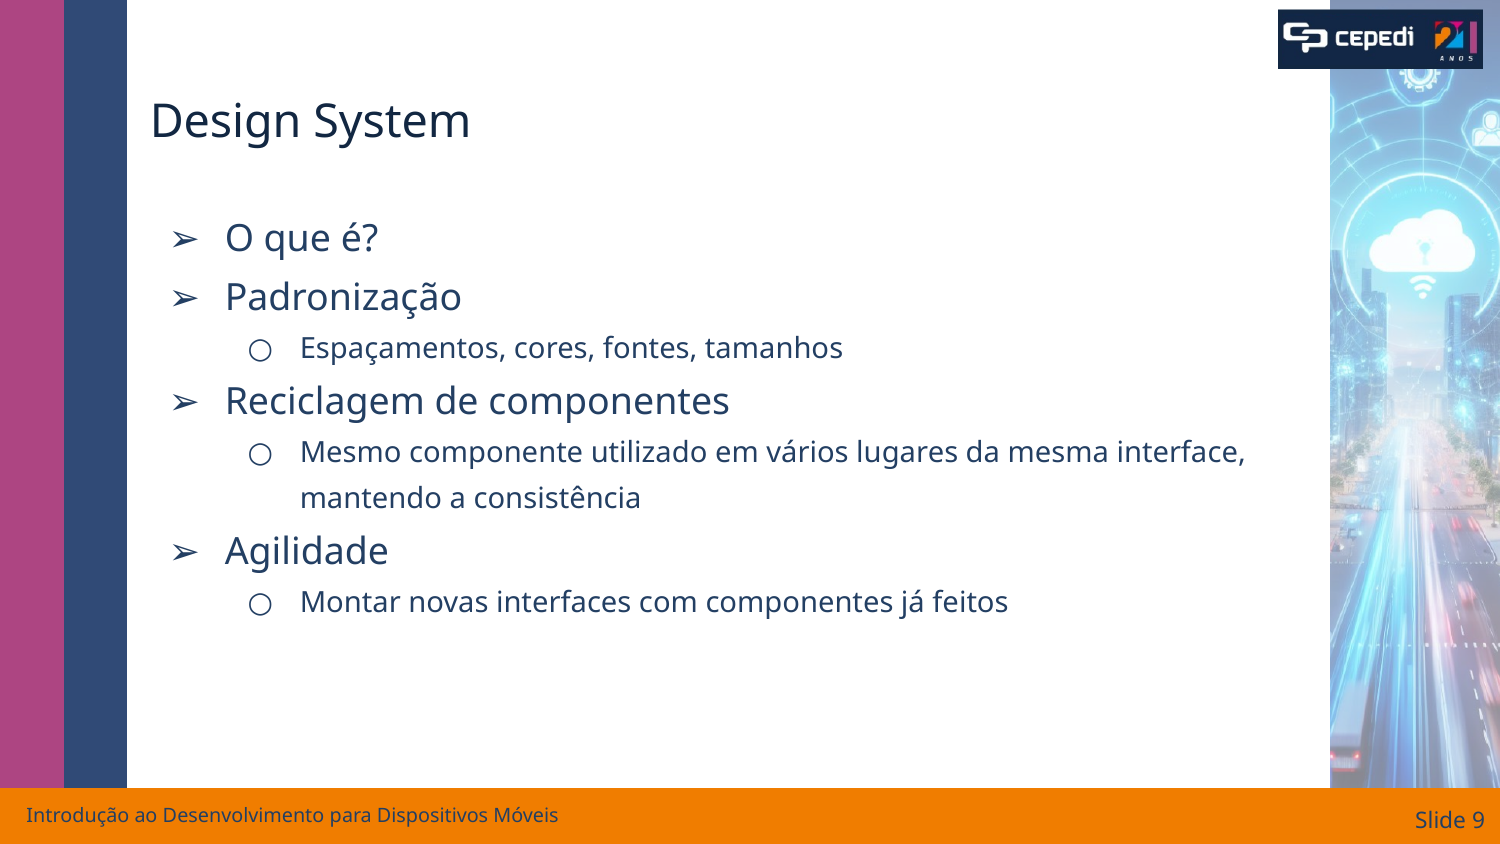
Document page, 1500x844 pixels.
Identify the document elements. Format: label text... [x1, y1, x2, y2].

slide_number Slide ‹#› [1277, 789, 1500, 844]
picture [0, 0, 1500, 844]
subtitle Introdução ao Desenvolvimento para Dispositivos Móveis [11, 782, 841, 844]
list O que é? Padronização Espaçamentos, cores, fontes, tamanhos Reciclagem de componentes Mesmo componente utilizado em vários lugares da mesma interface, mantendo a consistência Agilidade Montar novas interfaces com componentes já feitos [134, 189, 1339, 750]
title Design System [134, 72, 1339, 167]
